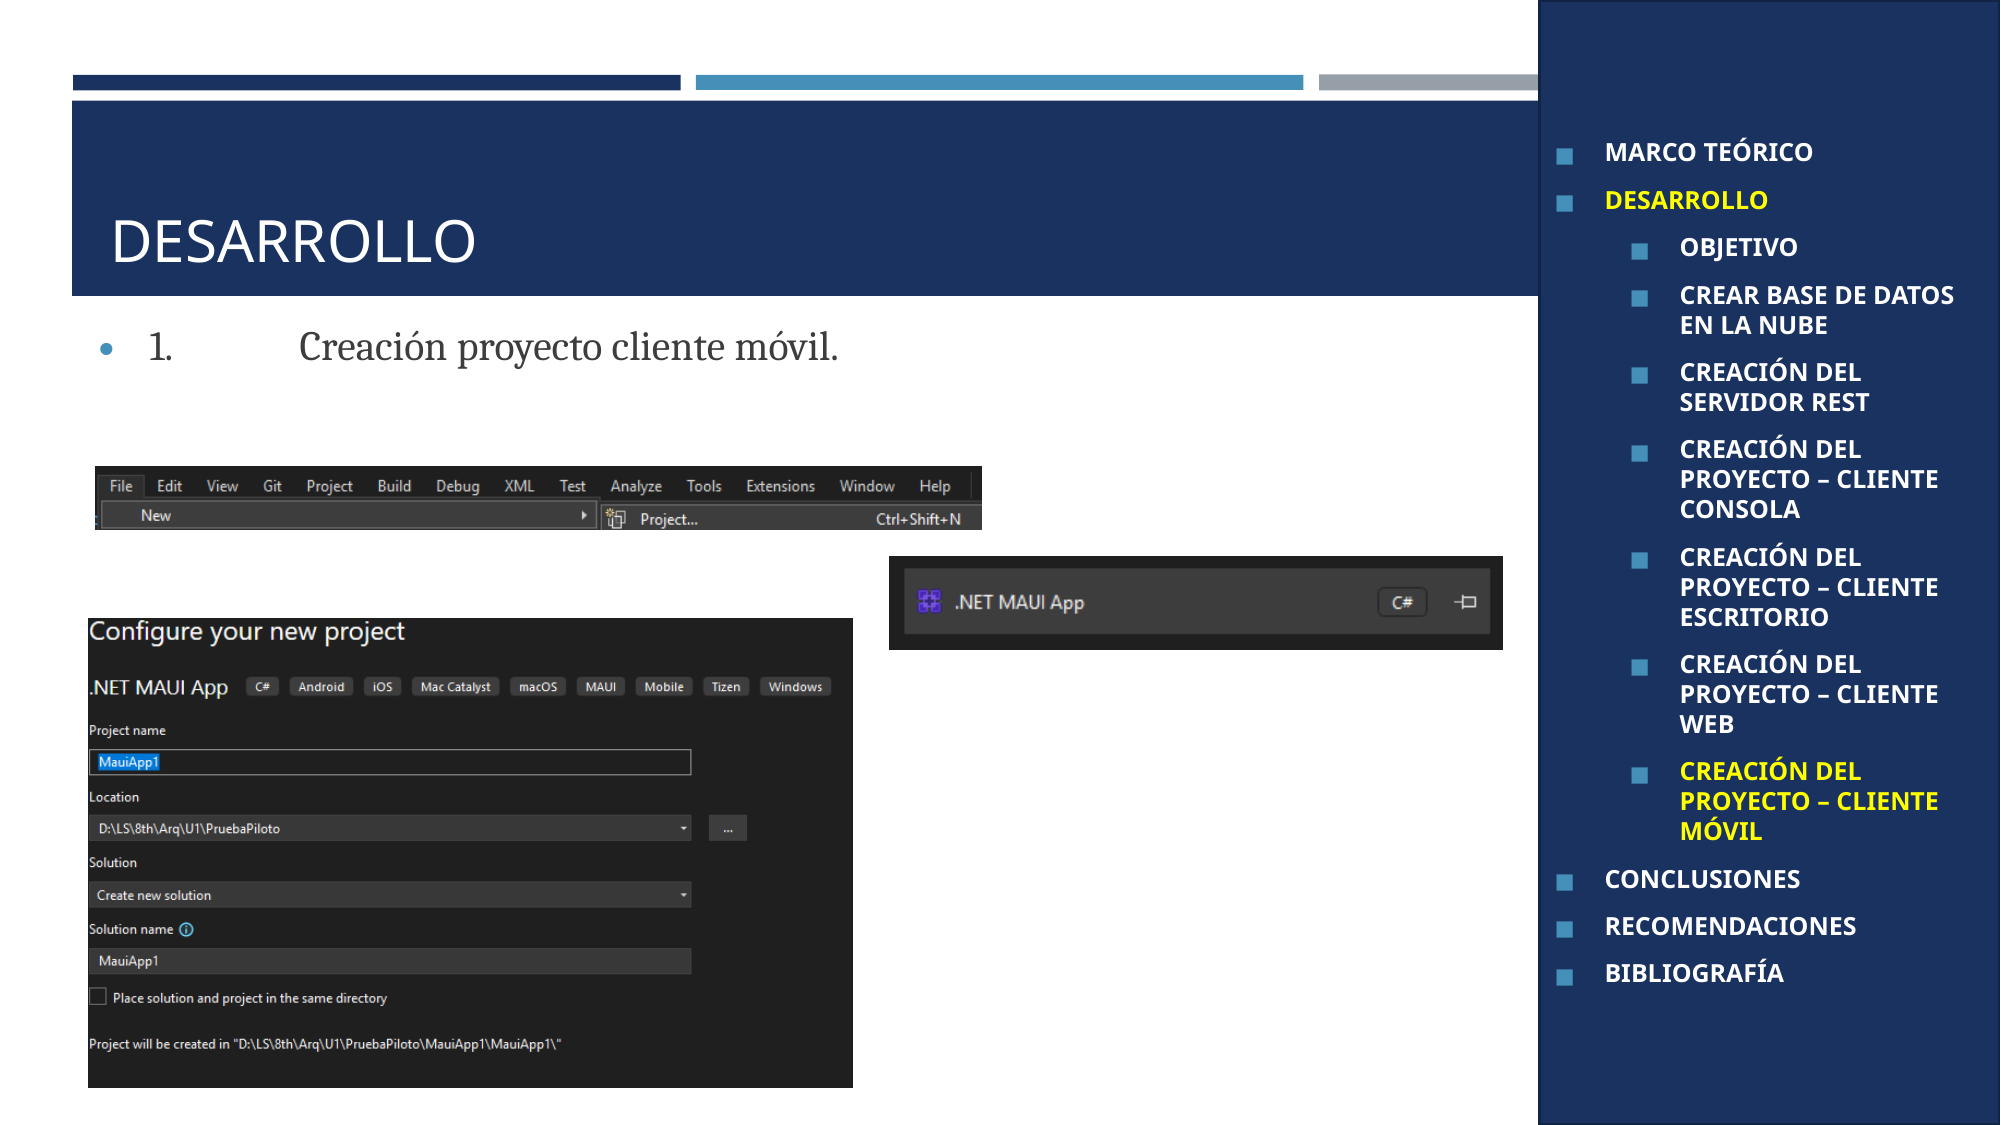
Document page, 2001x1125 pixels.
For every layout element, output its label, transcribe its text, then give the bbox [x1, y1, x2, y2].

picture [87, 618, 853, 1089]
picture [94, 466, 982, 530]
list 1. Creación proyecto cliente móvil. [78, 306, 1465, 378]
title DESARROLLO [95, 115, 1539, 282]
picture [889, 555, 1503, 651]
text_box MARCO TEÓRICO DESARROLLO OBJETIVO CREAR BASE DE DATOS EN LA NUBE CREACIÓN DEL SERVIDOR REST CREACIÓN DEL PROYECTO – CLIENTE CONSOLA CREACIÓN DEL PROYECTO – CLIENTE ESCRITORIO CREACIÓN DEL PROYECTO – CLIENTE WEB CREACIÓN DEL PROYECTO – CLIENTE MÓVIL CONCLUSIONES RECOMENDACIONES BIBLIOGRAFÍA [1539, 0, 2000, 1125]
